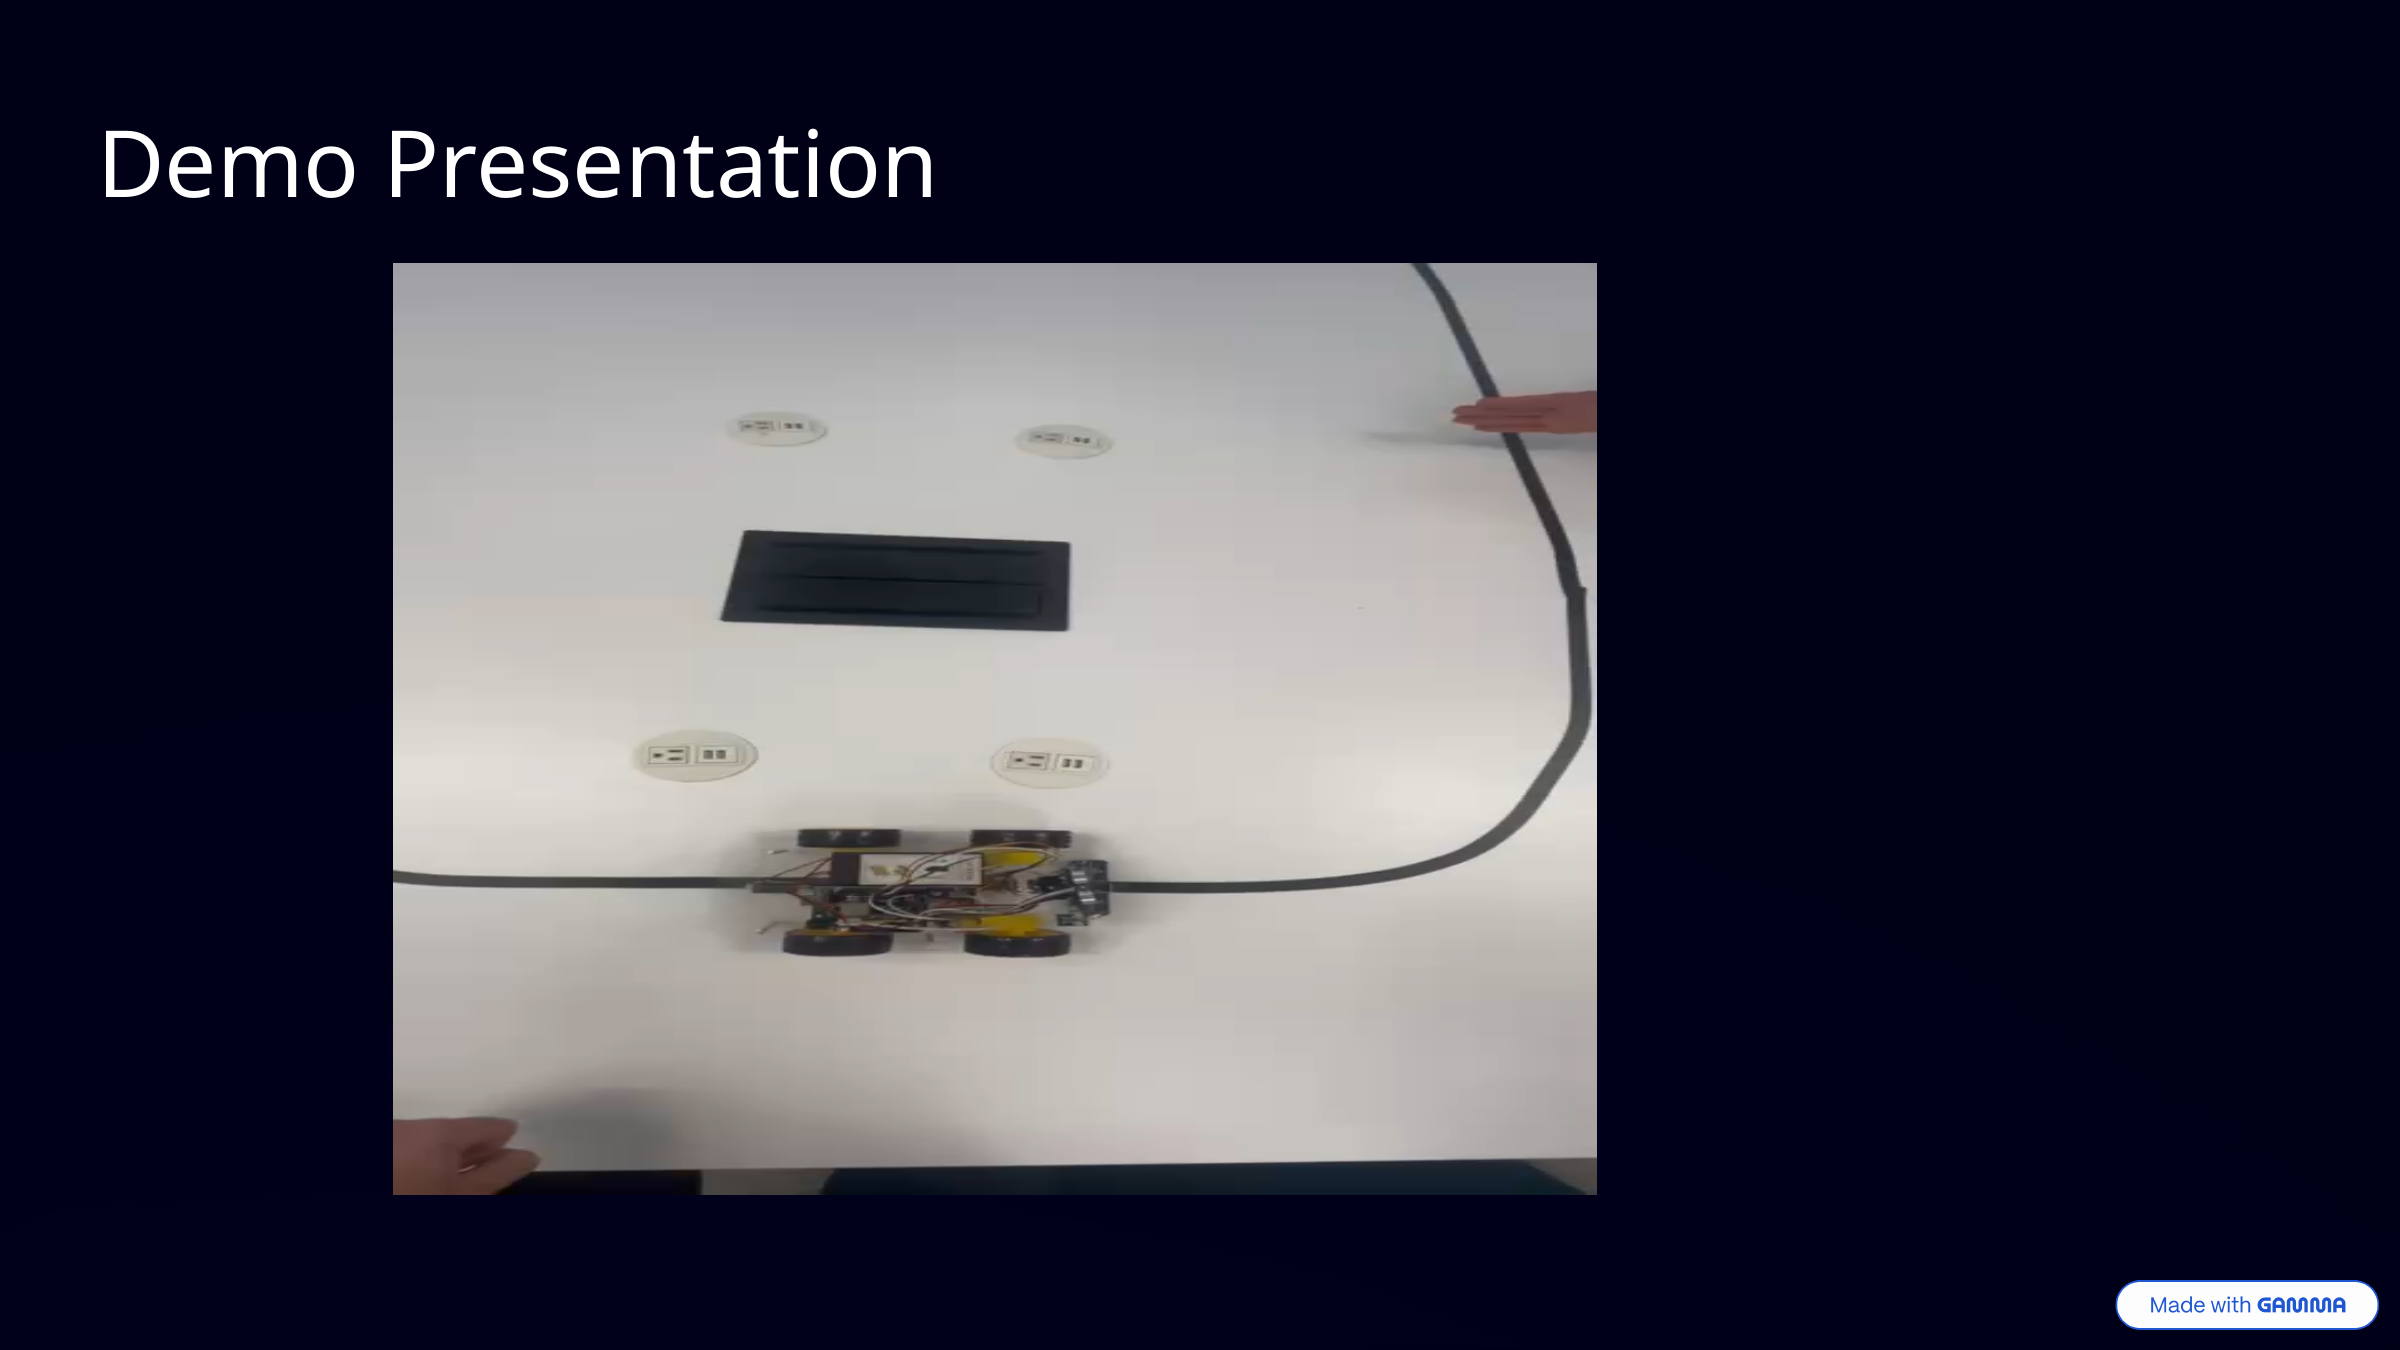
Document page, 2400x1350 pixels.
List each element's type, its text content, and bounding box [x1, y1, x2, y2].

picture [2106, 1271, 2389, 1339]
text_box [392, 262, 1598, 1195]
text_box Demo Presentation [97, 100, 1152, 217]
